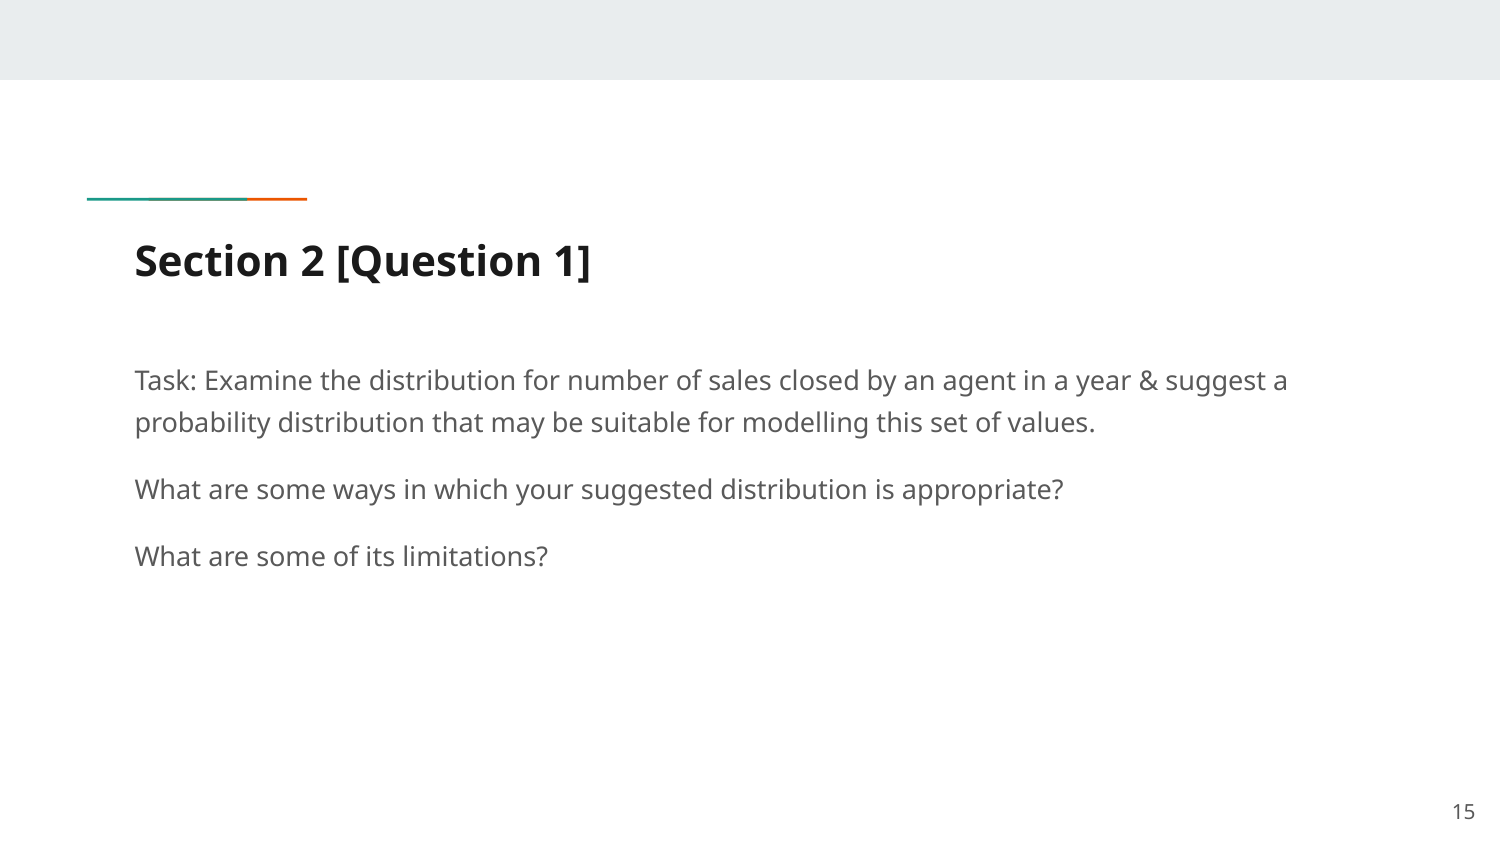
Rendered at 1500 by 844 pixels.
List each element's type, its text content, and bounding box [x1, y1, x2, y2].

slide_number ‹#› [1400, 779, 1491, 844]
title Section 2 [Question 1] [119, 216, 1381, 305]
list Task: Examine the distribution for number of sales closed by an agent in a year & suggest a probability distribution that may be suitable for modelling this set of values. What are some ways in which your suggested distribution is appropriate? What are some of its limitations? [119, 341, 1381, 712]
